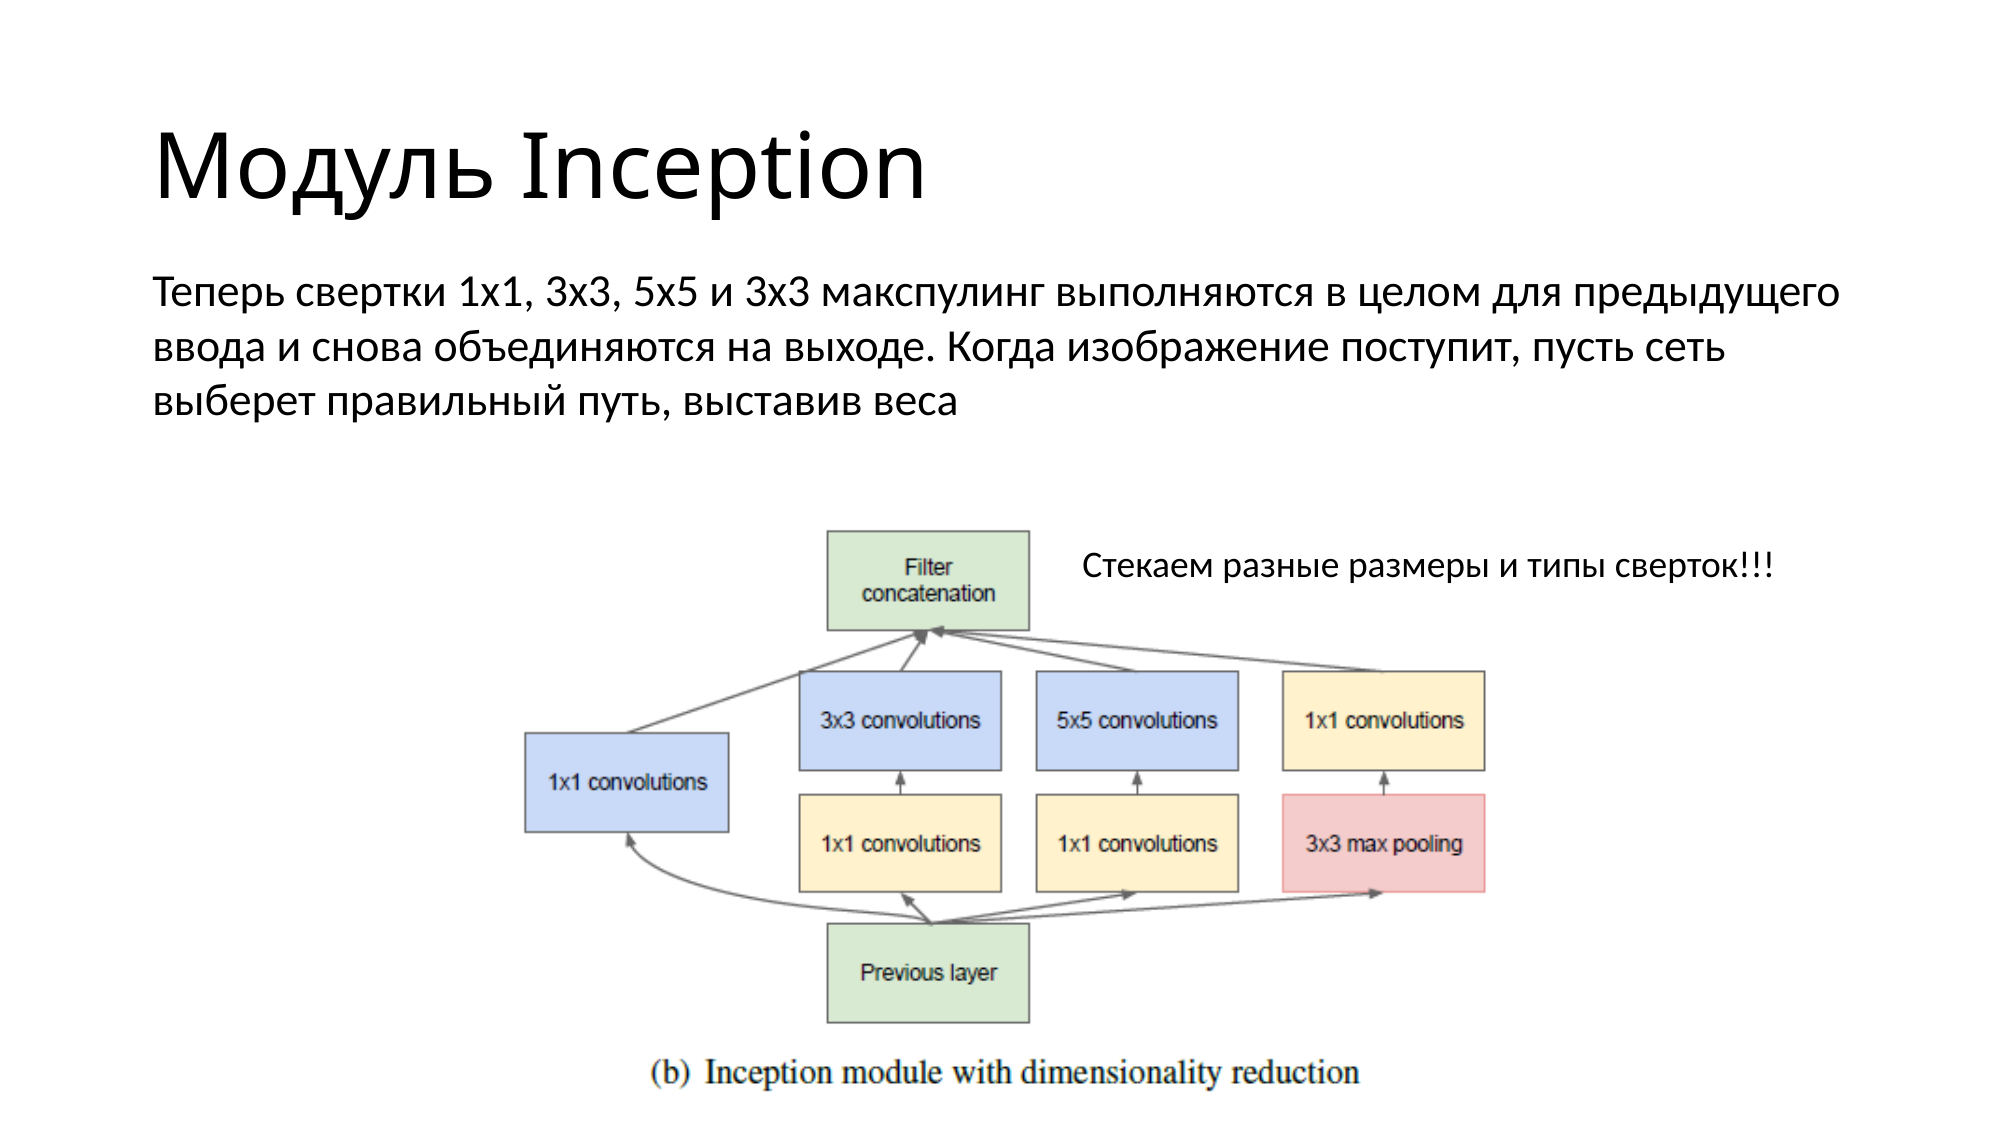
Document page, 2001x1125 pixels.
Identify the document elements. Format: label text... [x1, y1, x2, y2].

text_box Стекаем разные размеры и типы сверток!!! [1527, 532, 1791, 592]
picture [493, 527, 1527, 1110]
title Модуль Inception [137, 59, 1863, 252]
text_box Теперь свертки 1х1, 3х3, 5х5 и 3х3 макспулинг выполняются в целом для предыдущего ввода и снова объединяются на выходе. Когда изображение поступит, пусть сеть выберет правильный путь, выставив веса [137, 252, 1884, 433]
